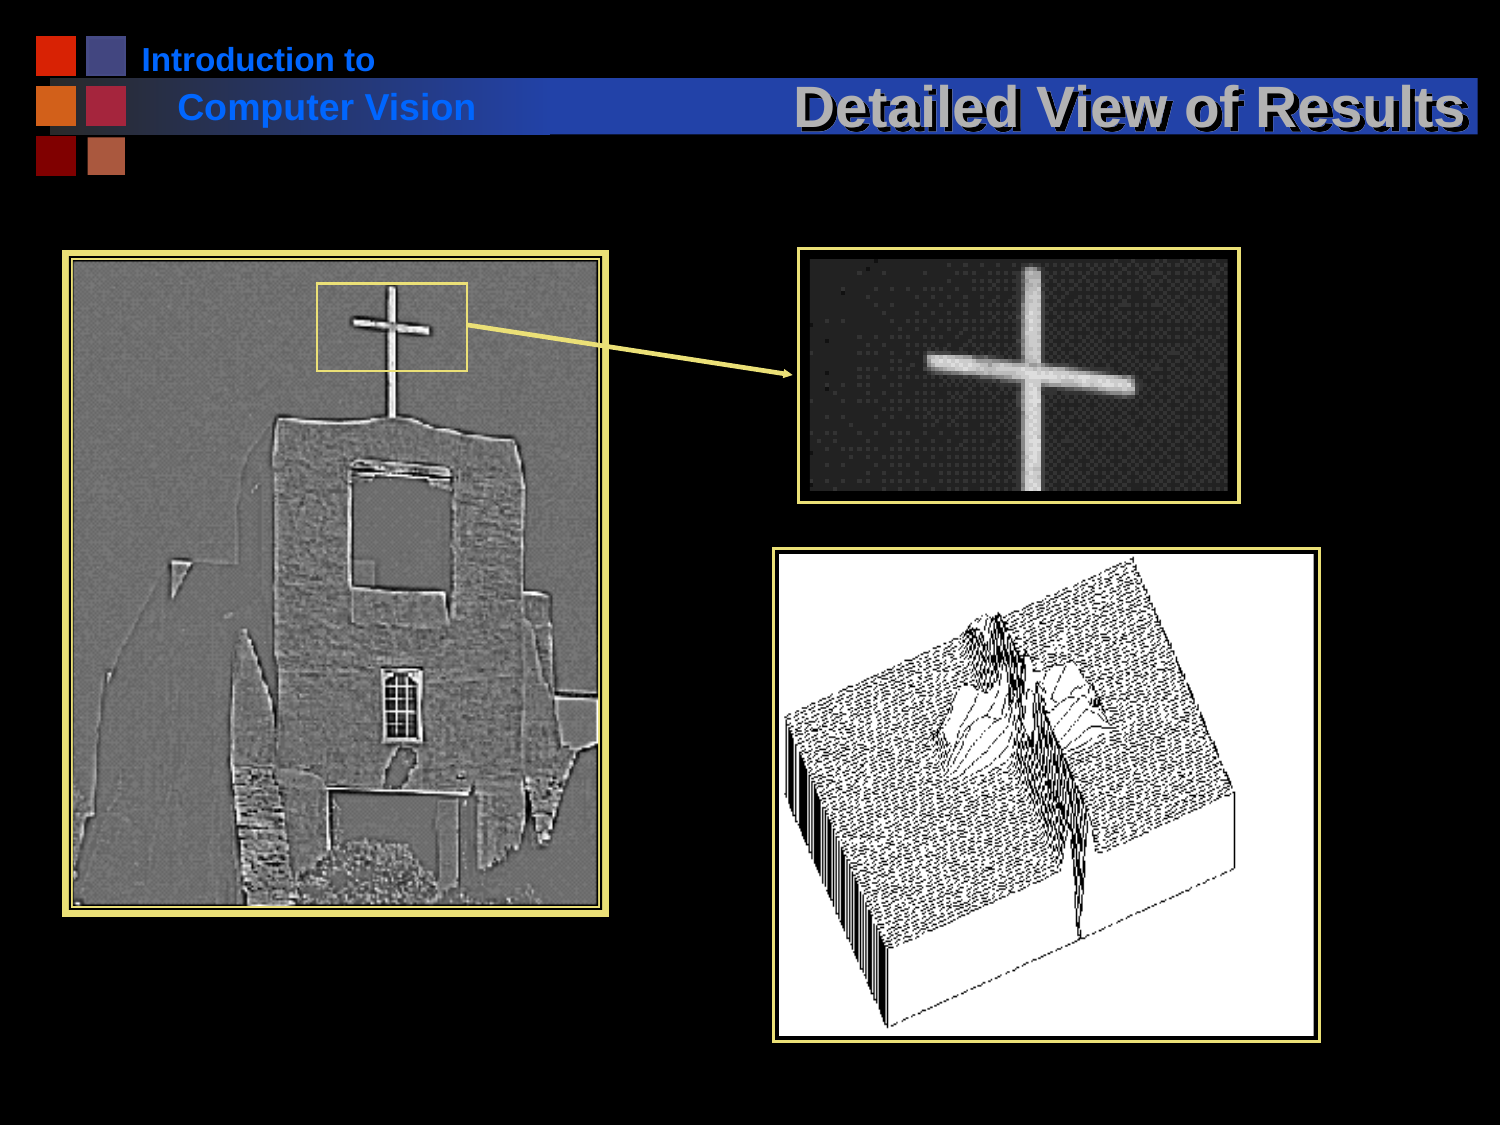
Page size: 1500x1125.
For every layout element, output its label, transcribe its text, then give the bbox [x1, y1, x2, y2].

picture [762, 549, 1319, 1041]
title Detailed View of Results [772, 46, 1488, 148]
picture [799, 249, 1238, 501]
text_box [613, 347, 793, 378]
picture [62, 249, 609, 918]
